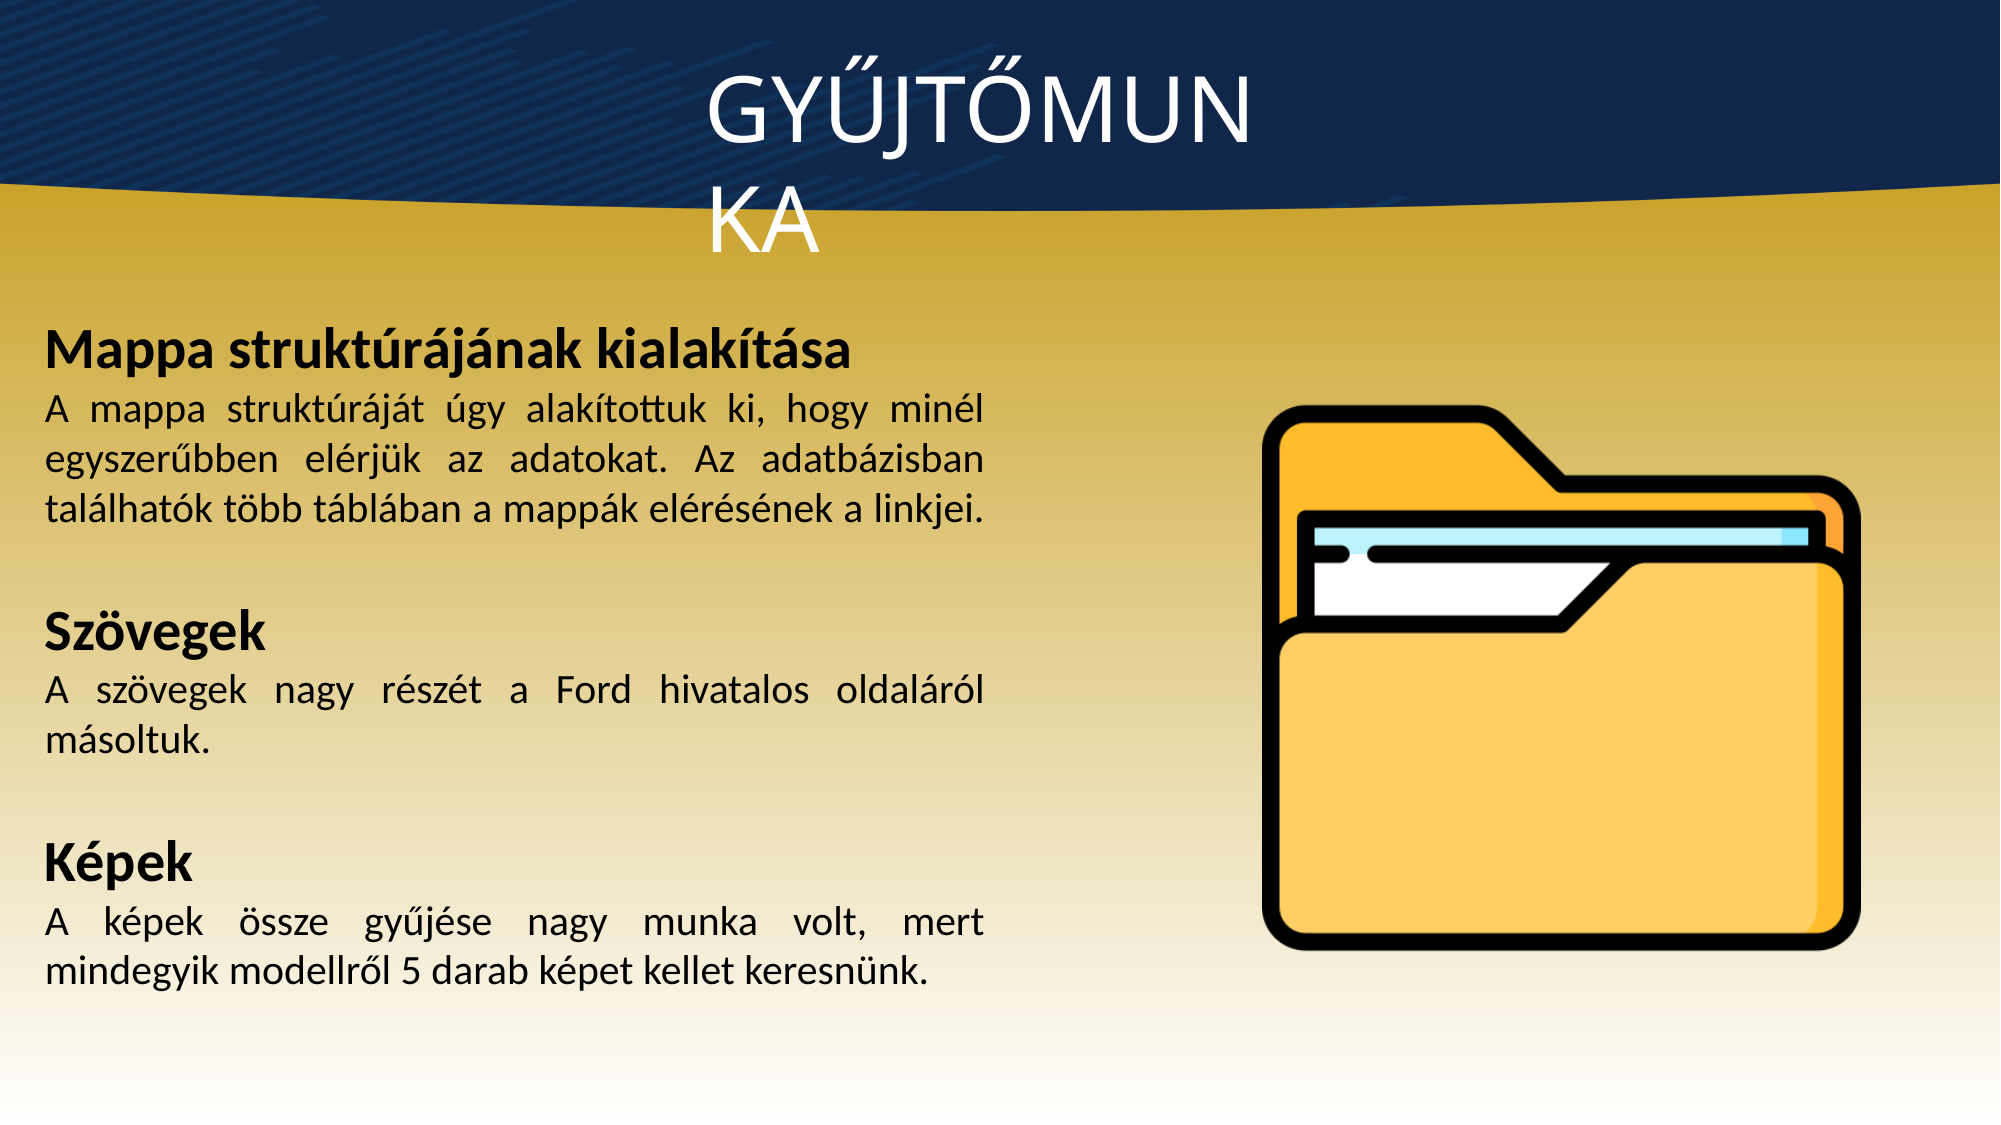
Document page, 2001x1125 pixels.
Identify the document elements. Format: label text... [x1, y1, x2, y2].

picture [1262, 379, 1861, 977]
picture [0, 0, 2000, 211]
text_box Gyűjtőmunka [690, 211, 1310, 279]
text_box Szövegek A szövegek nagy részét a Ford hivatalos oldaláról másoltuk. [30, 584, 1000, 770]
text_box Képek A képek össze gyűjése nagy munka volt, mert mindegyik modellről 5 darab képet kellet keresnünk. [30, 815, 1000, 1001]
text_box Mappa struktúrájának kialakítása A mappa struktúráját úgy alakítottuk ki, hogy minél egyszerűbben elérjük az adatokat. Az adatbázisban találhatók több táblában a mappák elérésének a linkjei. [30, 302, 1000, 538]
